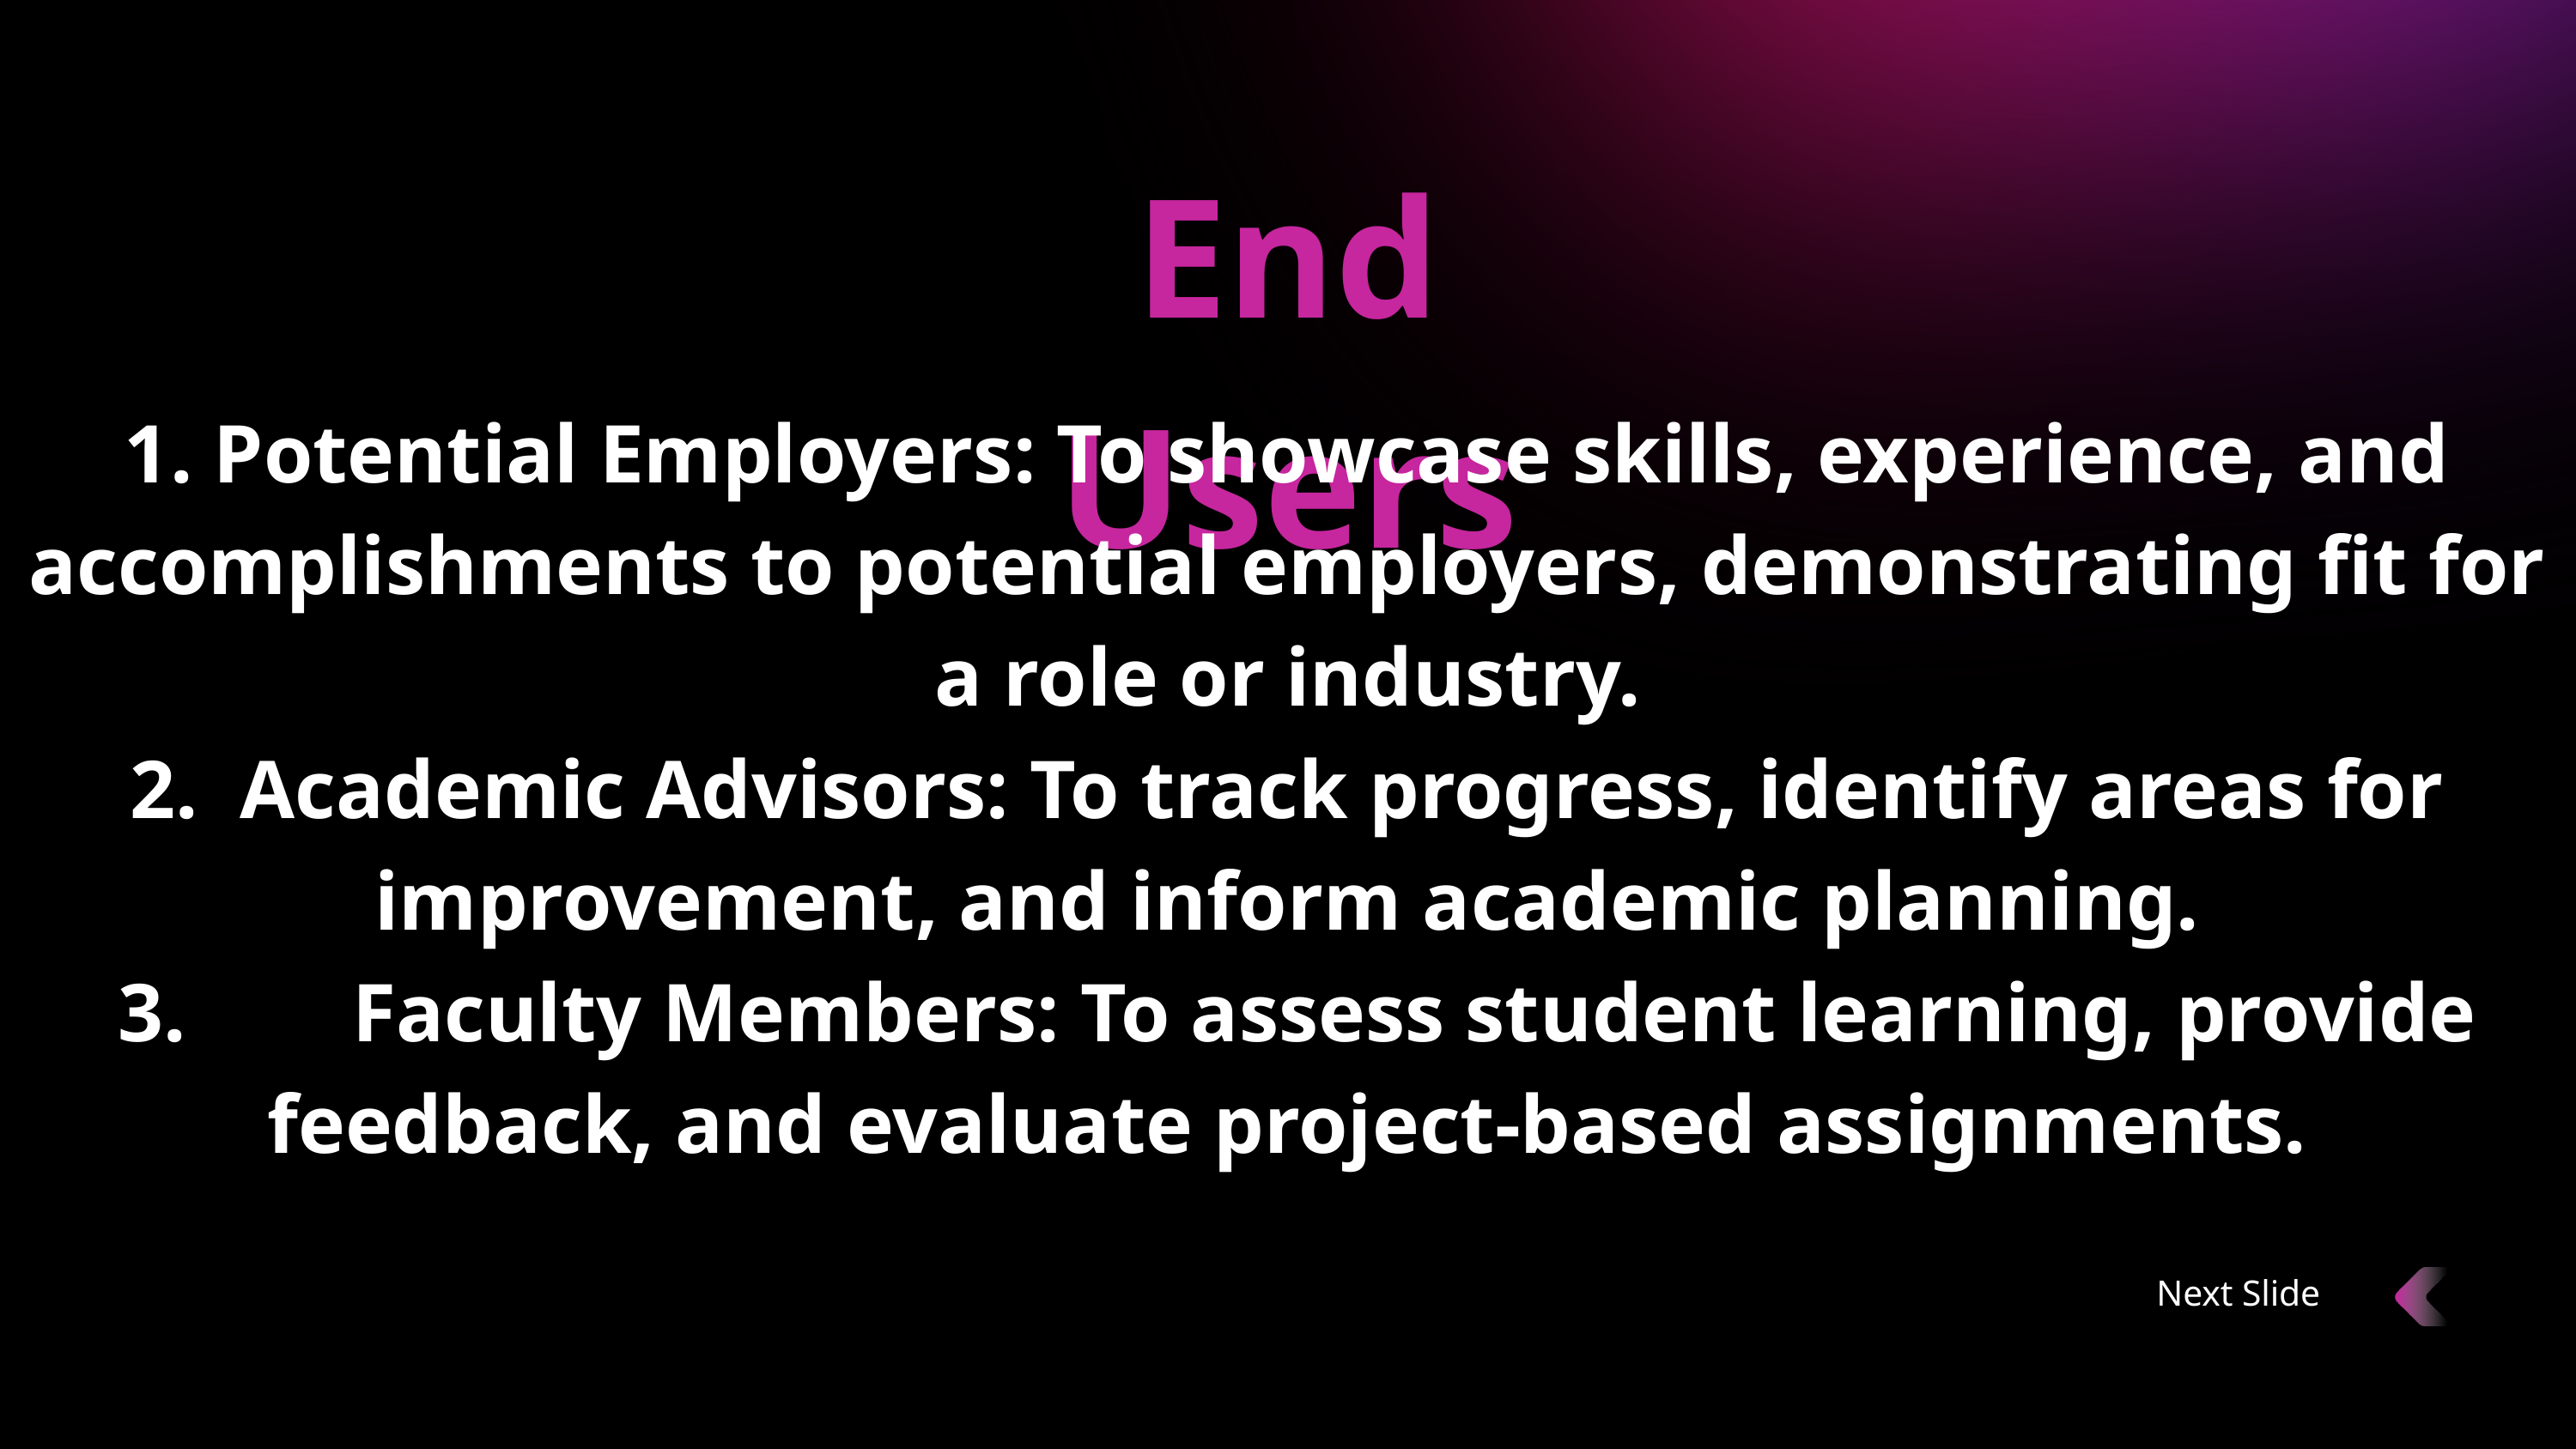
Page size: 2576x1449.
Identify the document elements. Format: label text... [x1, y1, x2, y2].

text_box [2394, 1282, 2453, 1326]
text_box 1. Potential Employers: To showcase skills, experience, and accomplishments to potential employers, demonstrating fit for a role or industry. 2. Academic Advisors: To track progress, identify areas for improvement, and inform academic planning. 3. Faculty Members: To assess student learning, provide feedback, and evaluate project-based assignments. [0, 386, 2576, 1282]
text_box [919, 0, 2576, 386]
text_box Next Slide [2156, 1282, 2394, 1313]
text_box End Users [885, 120, 1690, 386]
